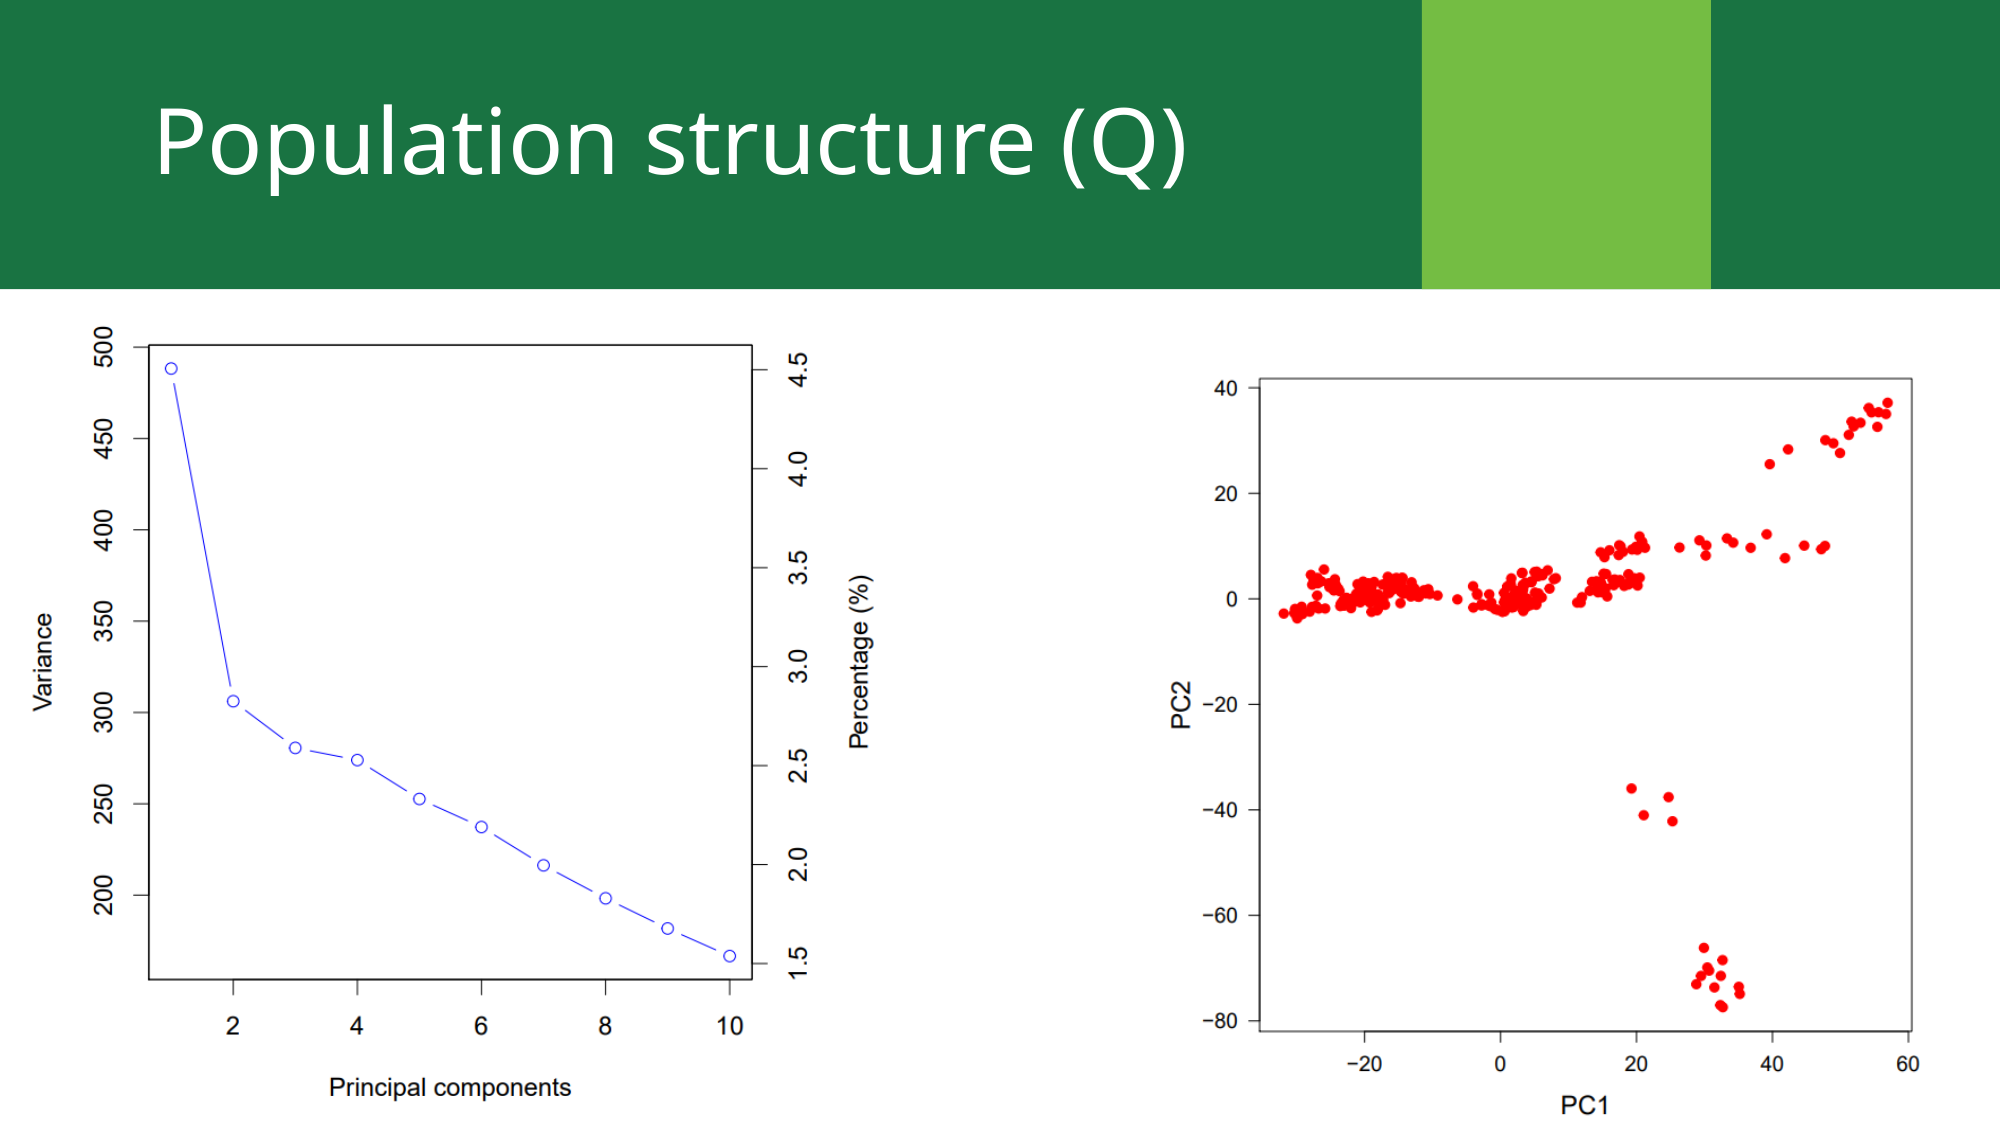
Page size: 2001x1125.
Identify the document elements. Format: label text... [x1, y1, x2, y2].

picture [0, 298, 897, 1125]
picture [1154, 299, 2000, 1125]
title Population structure (Q) [137, 0, 1863, 290]
